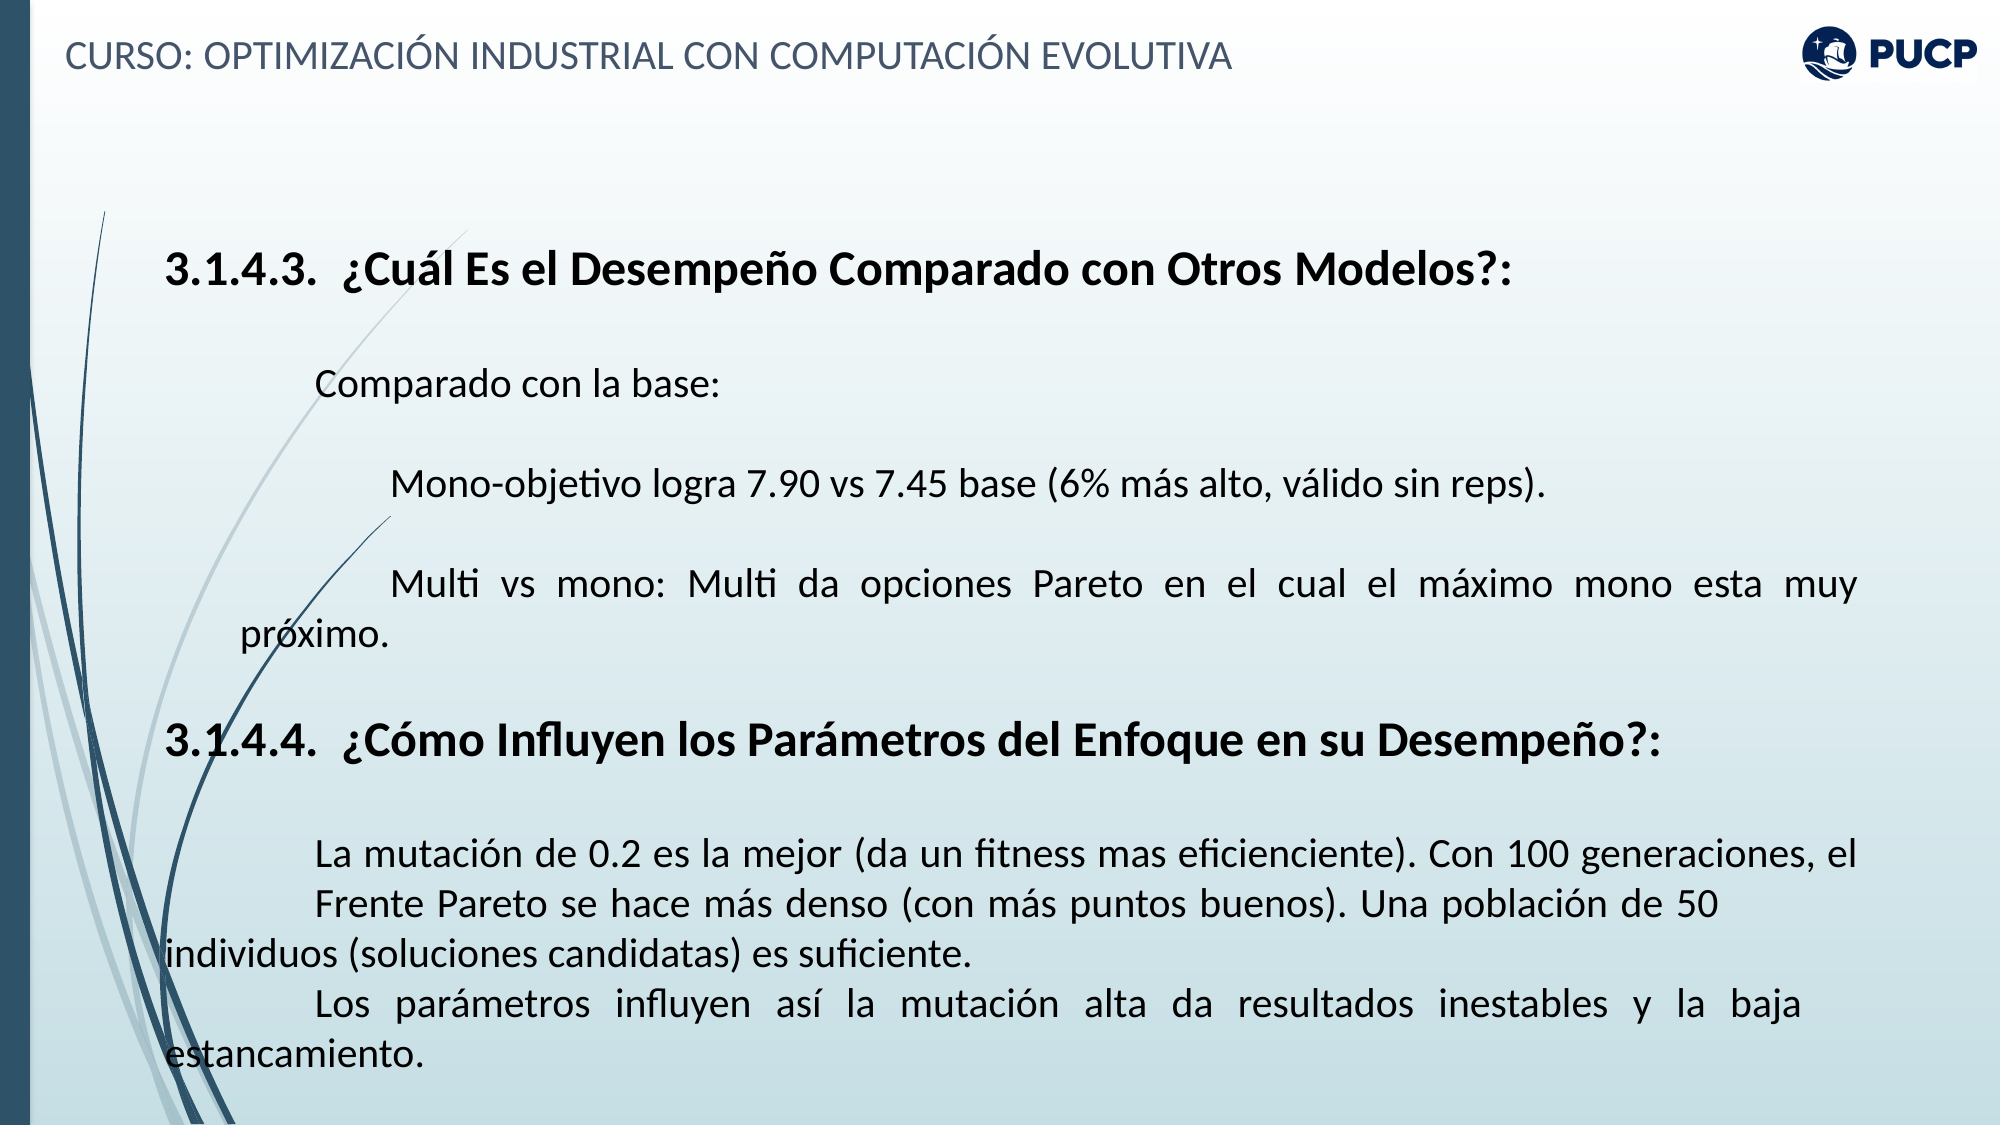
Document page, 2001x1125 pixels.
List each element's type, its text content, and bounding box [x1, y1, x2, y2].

text_box CURSO: Optimización industrial con Computación Evolutiva [50, 20, 1322, 86]
text_box 3.1.4.3. ¿Cuál Es el Desempeño Comparado con Otros Modelos?: Comparado con la base: Mono-objetivo logra 7.90 vs 7.45 base (6% más alto, válido sin reps). Multi vs mono: Multi da opciones Pareto en el cual el máximo mono esta muy próximo. 3.1.4.4. ¿Cómo Influyen los Parámetros del Enfoque en su Desempeño?: La mutación de 0.2 es la mejor (da un fitness mas eficienciente). Con 100 generaciones, el Frente Pareto se hace más denso (con más puntos buenos). Una población de 50 individuos (soluciones candidatas) es suficiente. Los parámetros influyen así la mutación alta da resultados inestables y la baja estancamiento. [149, 208, 1874, 1084]
picture [1800, 24, 1977, 83]
